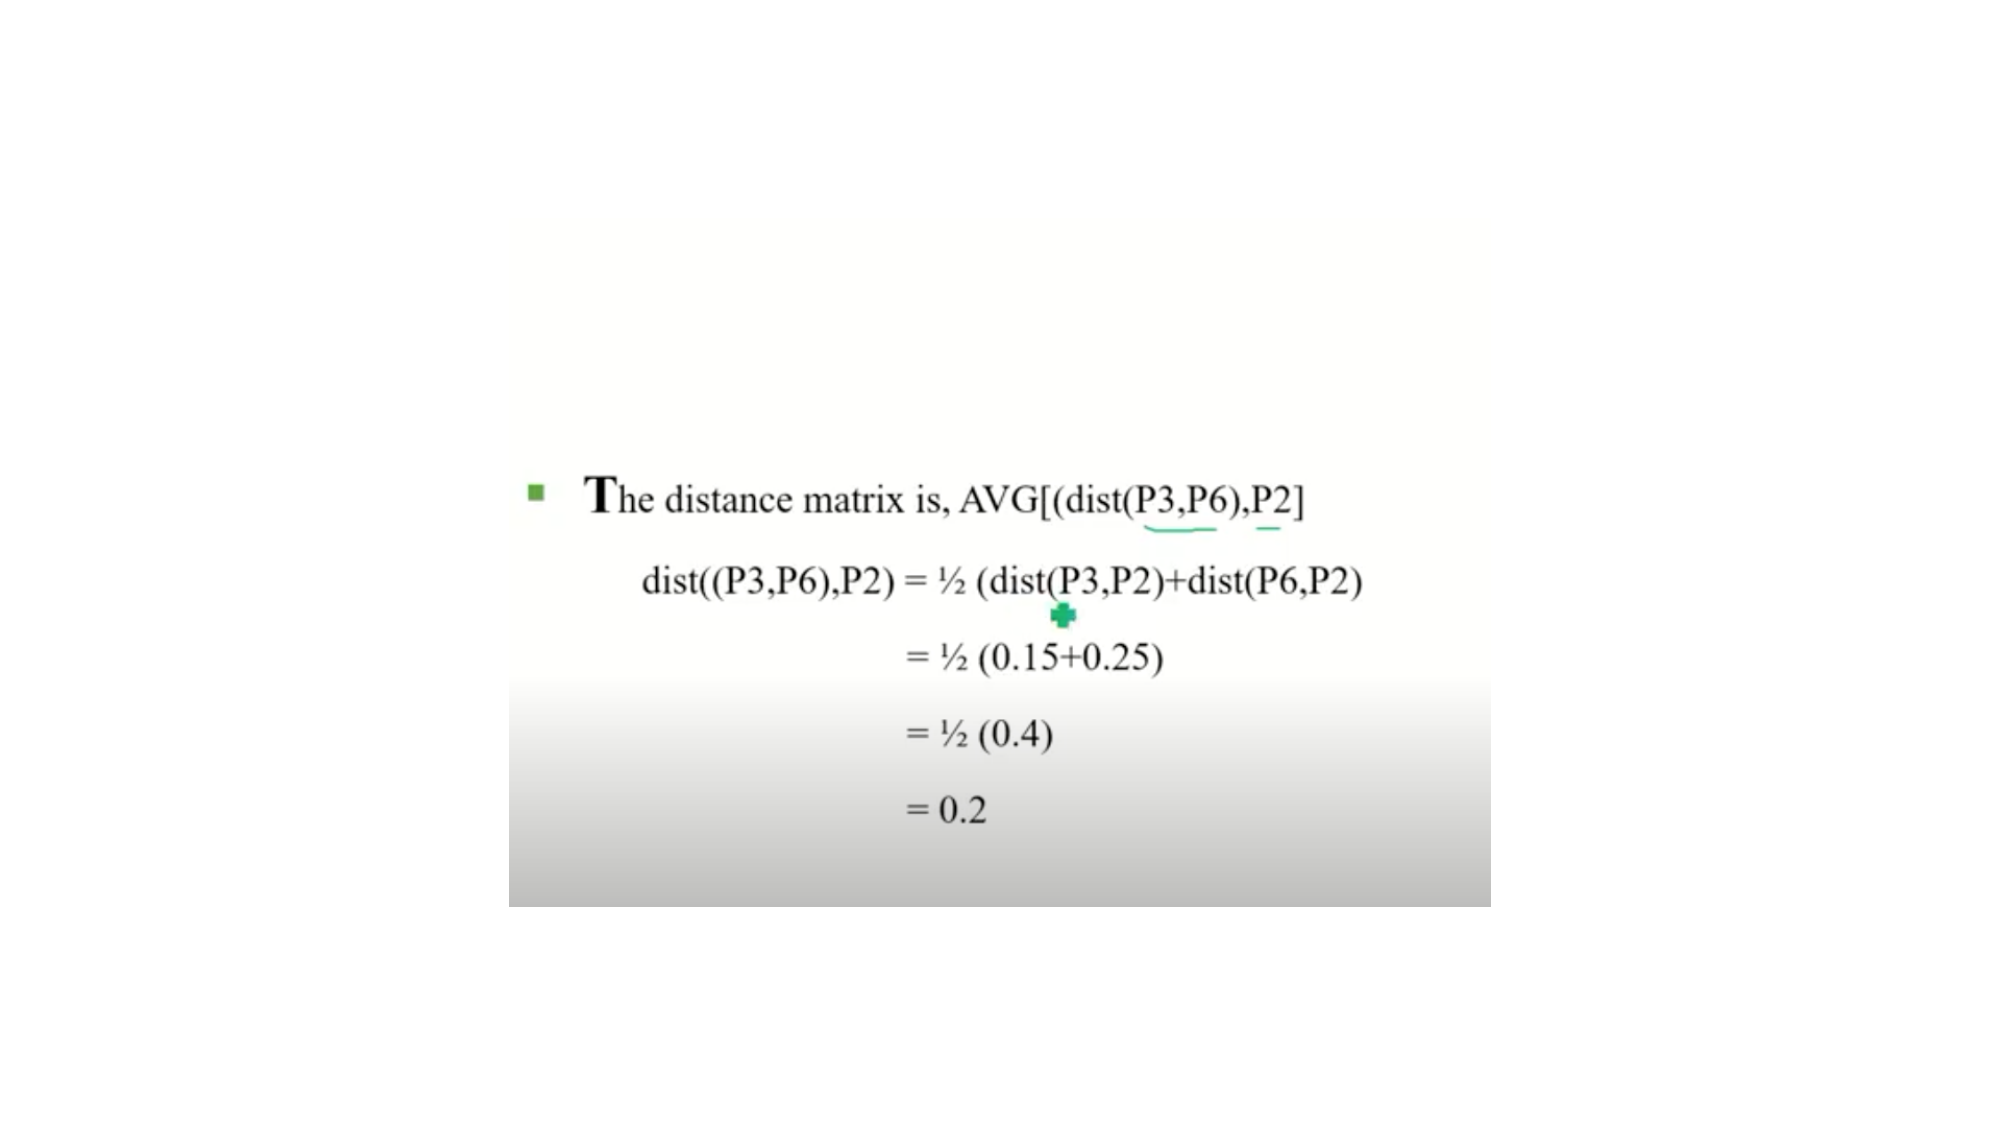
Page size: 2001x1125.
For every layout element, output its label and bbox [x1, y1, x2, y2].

picture [509, 218, 1491, 907]
